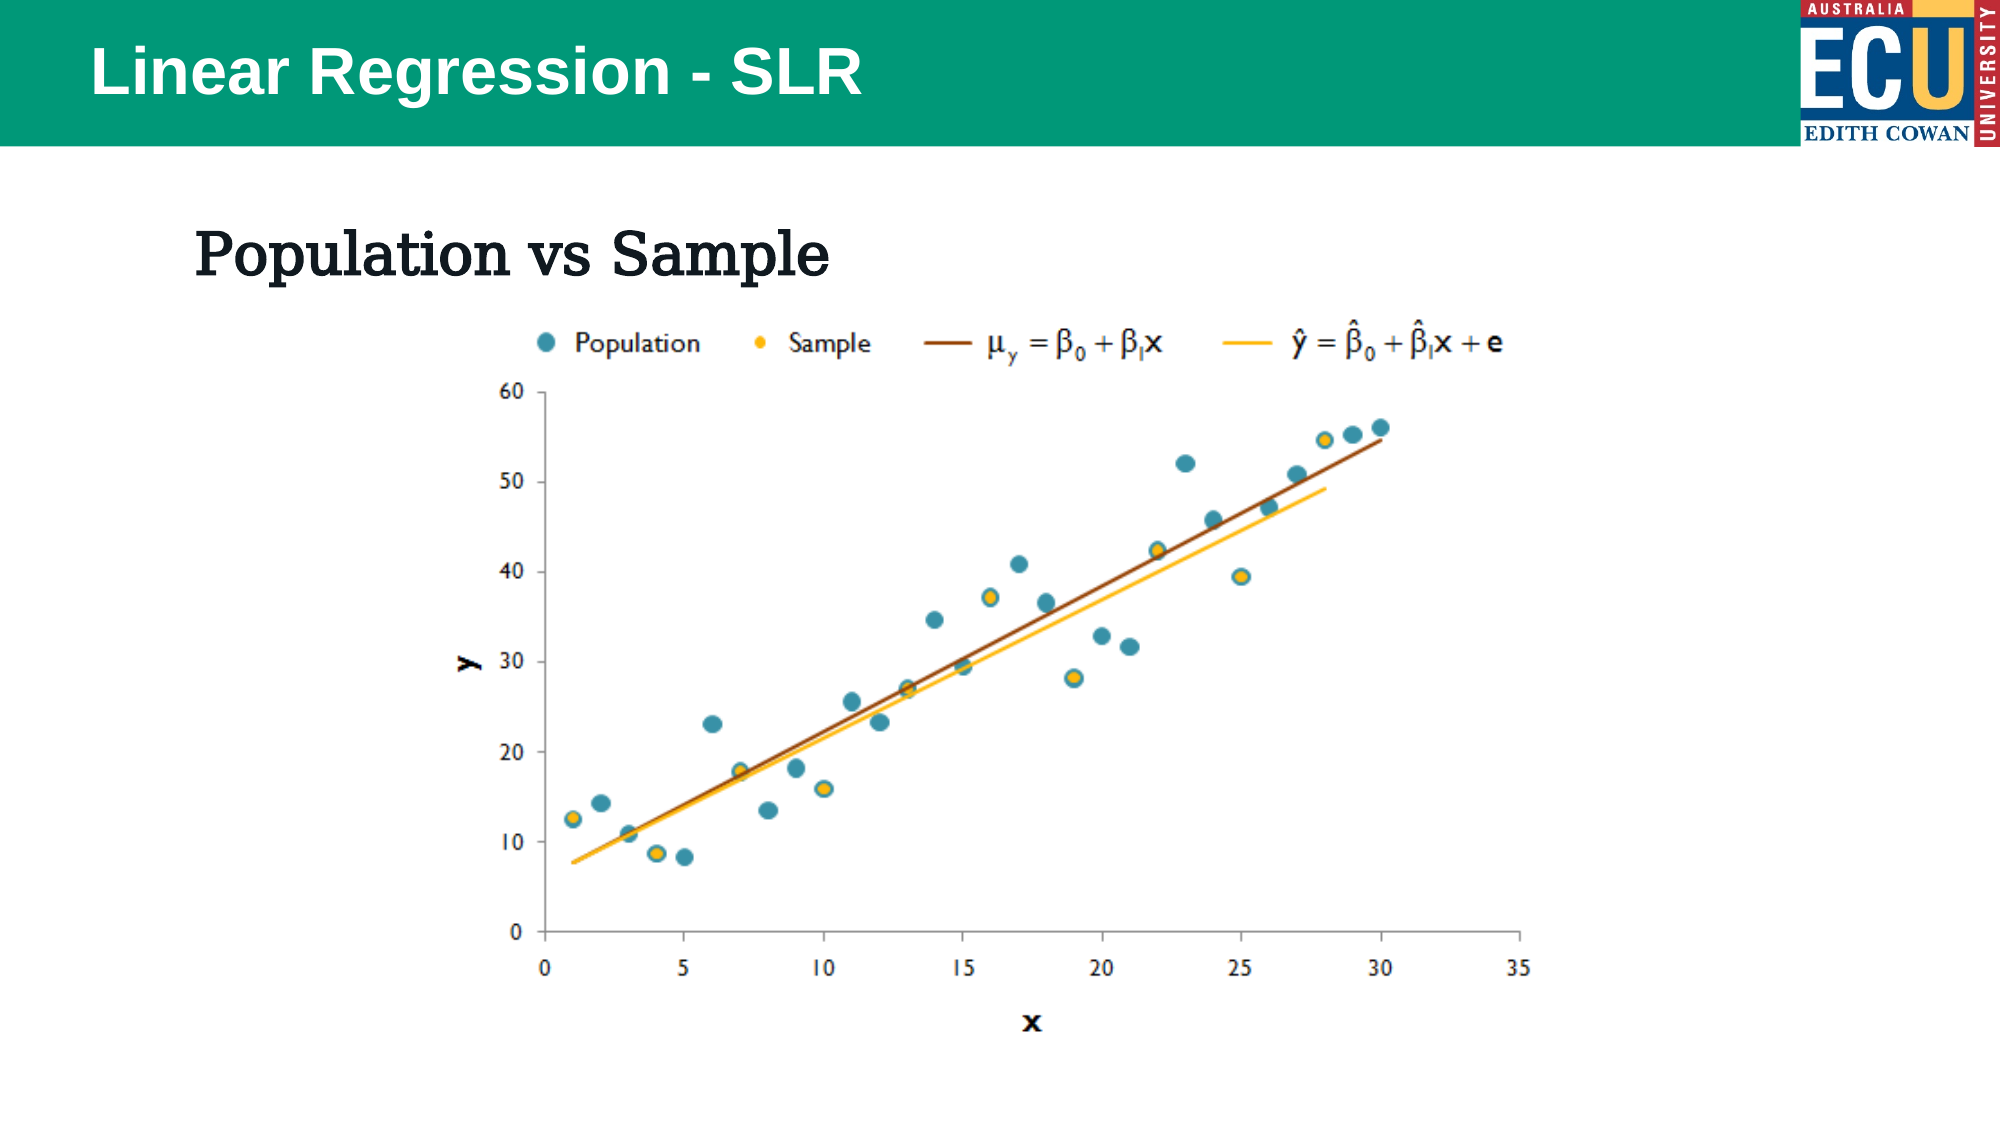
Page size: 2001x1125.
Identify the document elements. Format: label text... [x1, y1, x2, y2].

picture [426, 311, 1550, 1057]
list Population vs Sample [179, 208, 1798, 1028]
title Linear Regression - SLR [75, 0, 1801, 147]
picture [1801, 0, 2000, 147]
